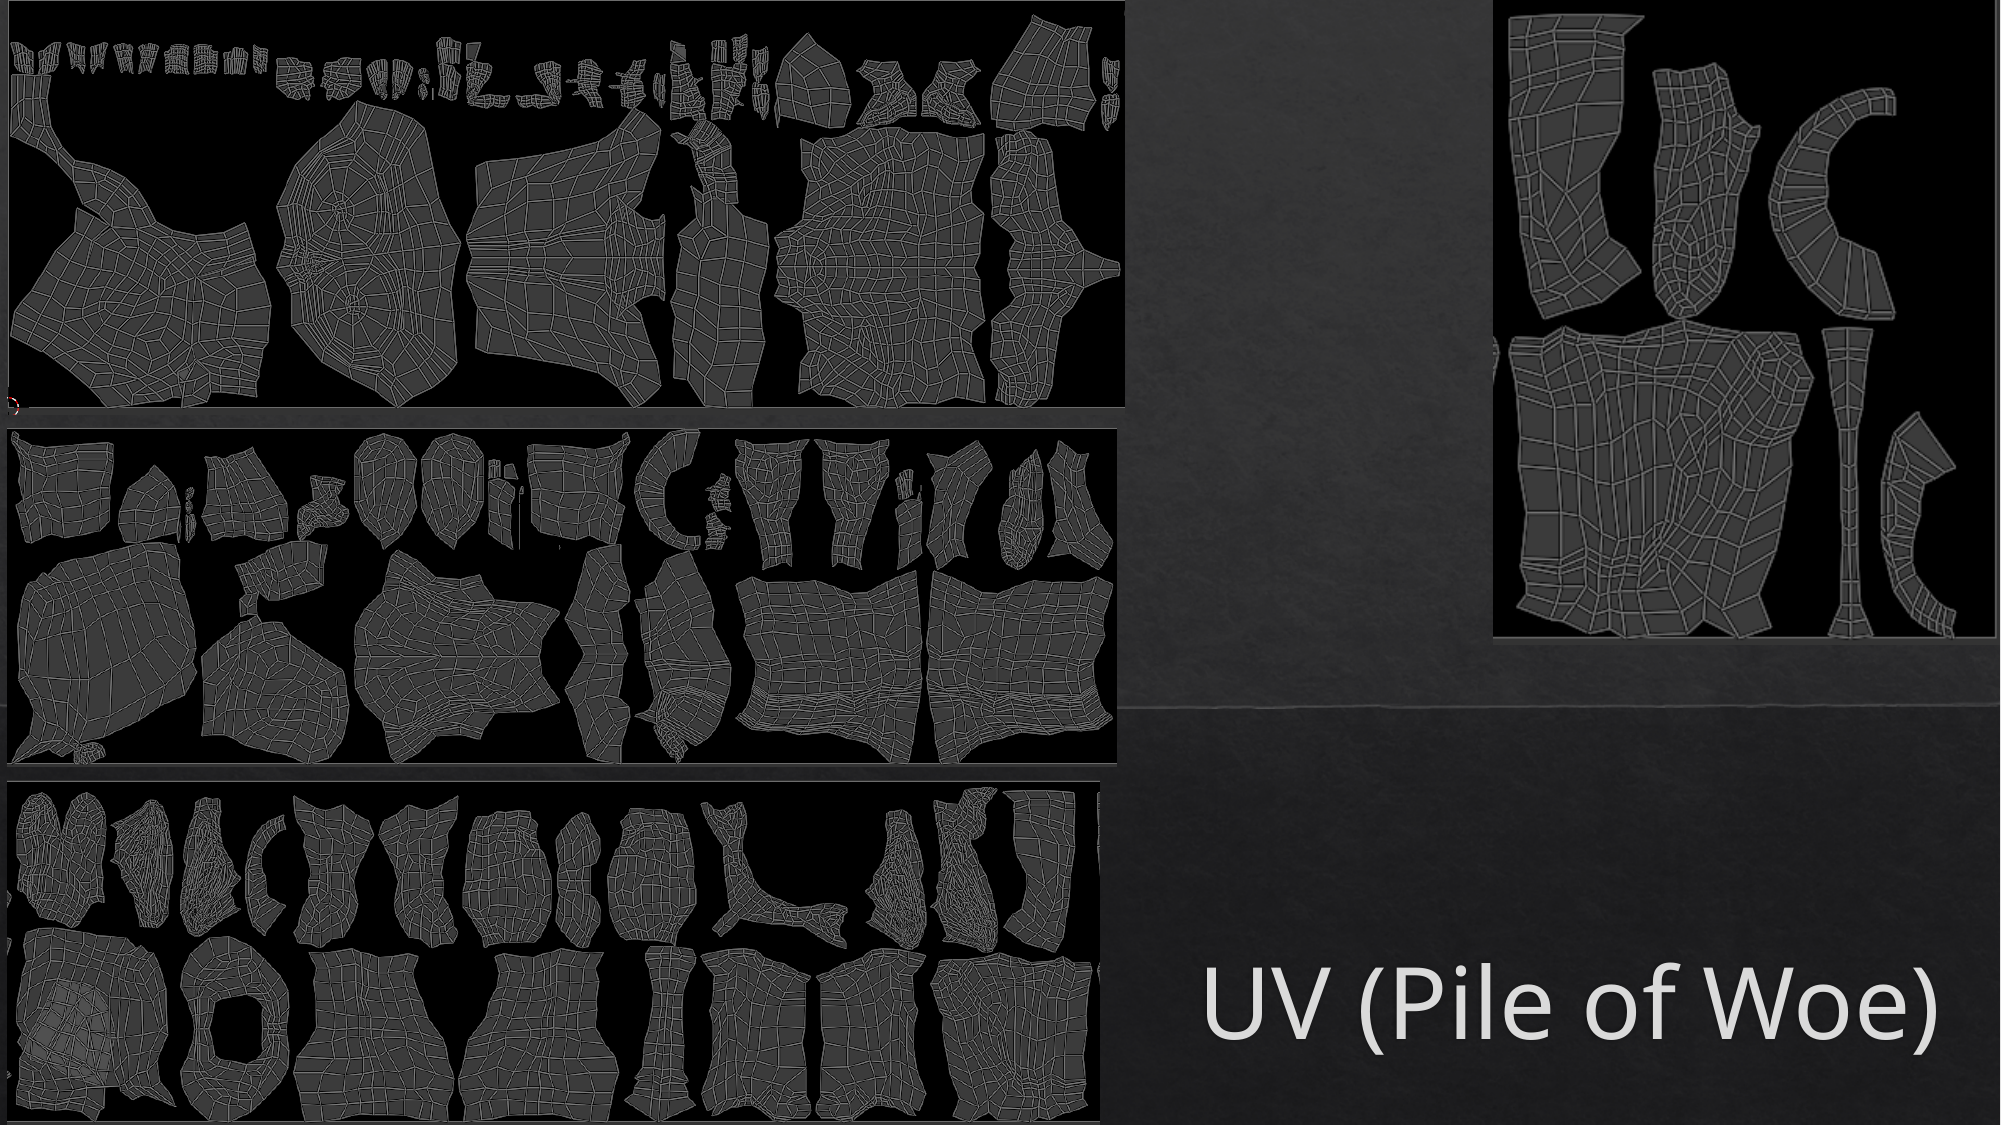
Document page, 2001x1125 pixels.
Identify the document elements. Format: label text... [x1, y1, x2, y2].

title UV (Pile of Woe) [1147, 725, 1993, 1068]
picture [0, 0, 2000, 767]
picture [7, 780, 1100, 1125]
